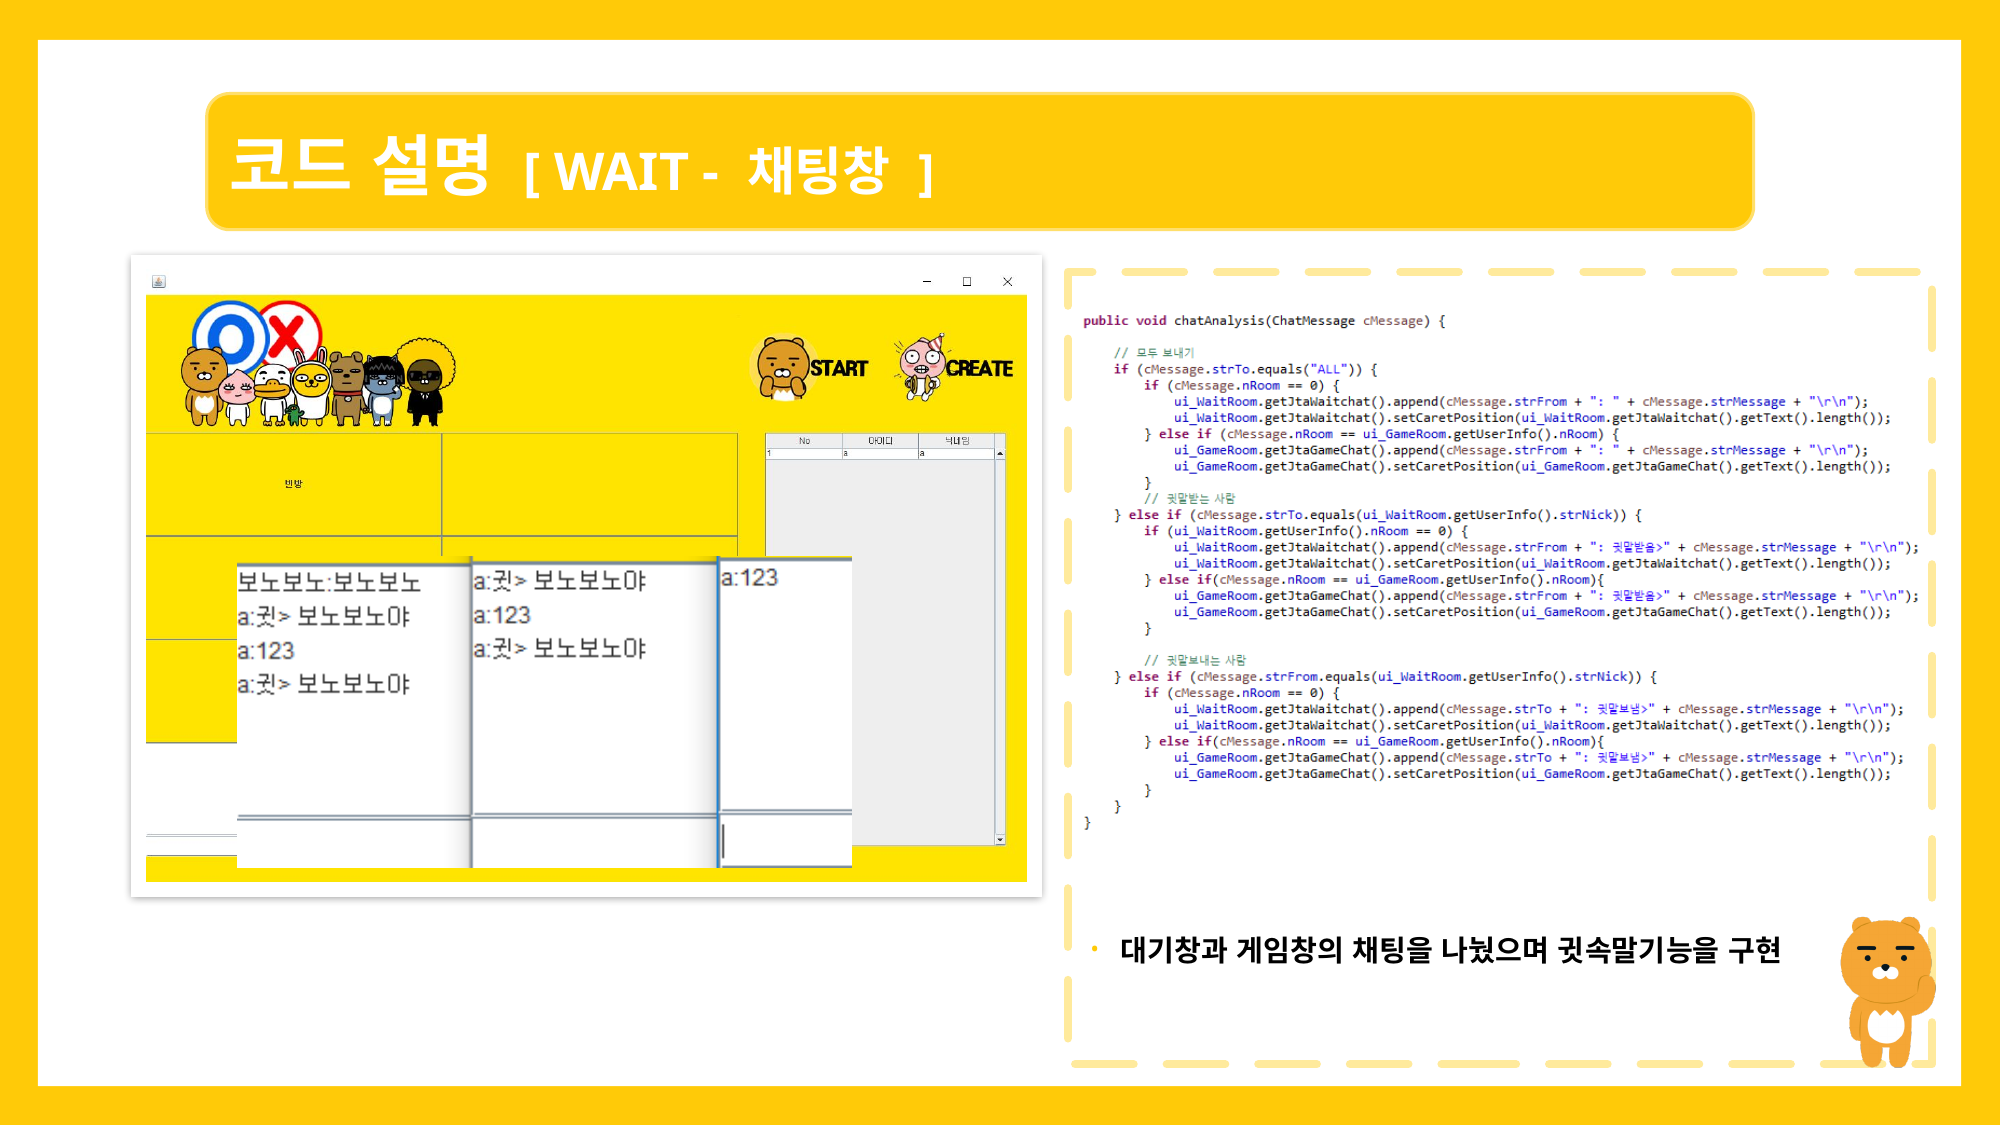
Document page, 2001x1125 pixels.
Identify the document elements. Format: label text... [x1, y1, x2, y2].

list 대기창과 게임창의 채팅을 나눴으며 귓속말기능을 구현 [1067, 271, 1933, 1065]
picture [145, 269, 1028, 883]
picture [1077, 312, 1924, 835]
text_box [206, 93, 1754, 230]
picture [1825, 908, 1951, 1070]
